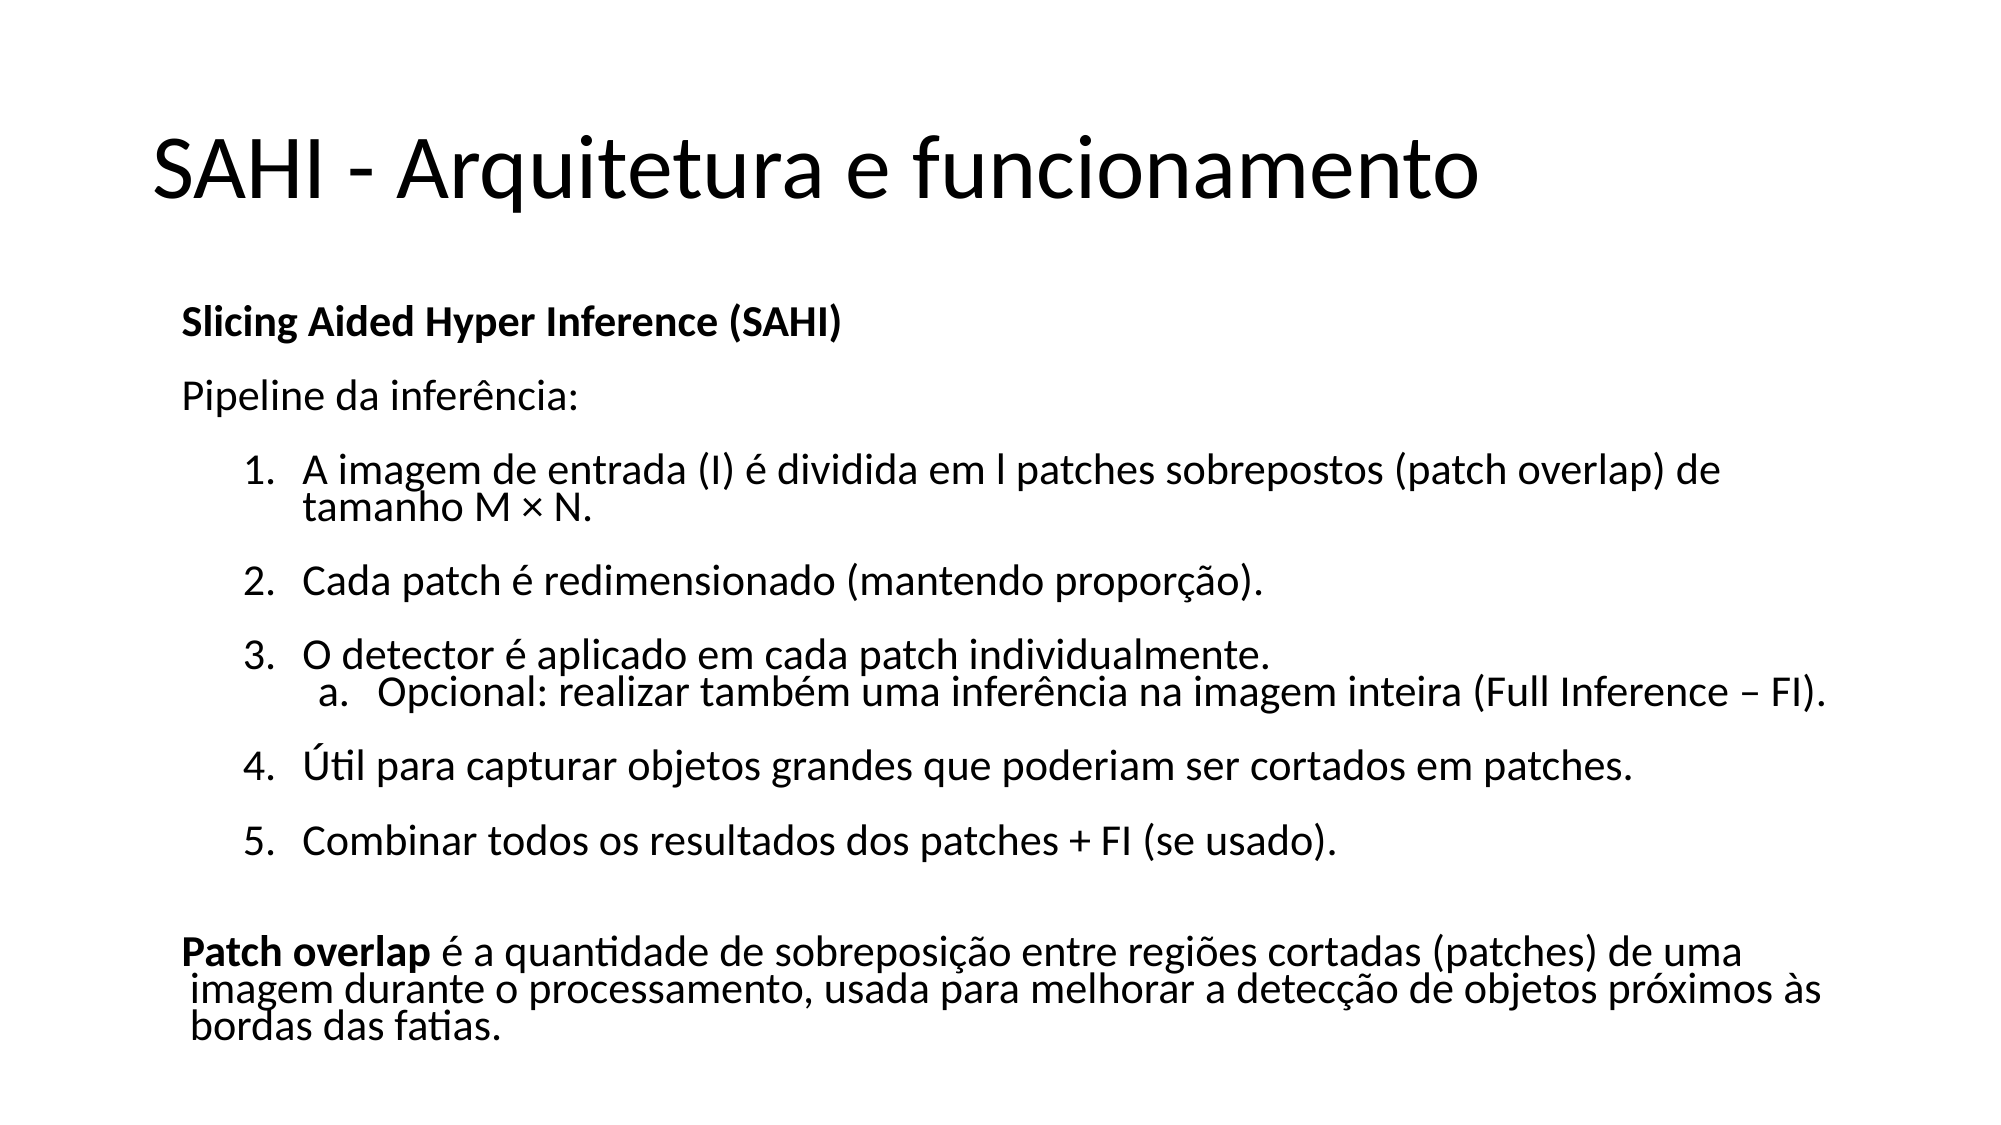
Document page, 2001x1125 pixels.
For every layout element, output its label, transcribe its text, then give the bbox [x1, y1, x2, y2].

list Slicing Aided Hyper Inference (SAHI) Pipeline da inferência: A imagem de entrada (I) é dividida em l patches sobrepostos (patch overlap) de tamanho M × N. Cada patch é redimensionado (mantendo proporção). O detector é aplicado em cada patch individualmente. Opcional: realizar também uma inferência na imagem inteira (Full Inference – FI). Útil para capturar objetos grandes que poderiam ser cortados em patches. Combinar todos os resultados dos patches + FI (se usado). Patch overlap é a quantidade de sobreposição entre regiões cortadas (patches) de uma imagem durante o processamento, usada para melhorar a detecção de objetos próximos às bordas das fatias. [137, 299, 1863, 1014]
title SAHI - Arquitetura e funcionamento [137, 59, 1863, 278]
